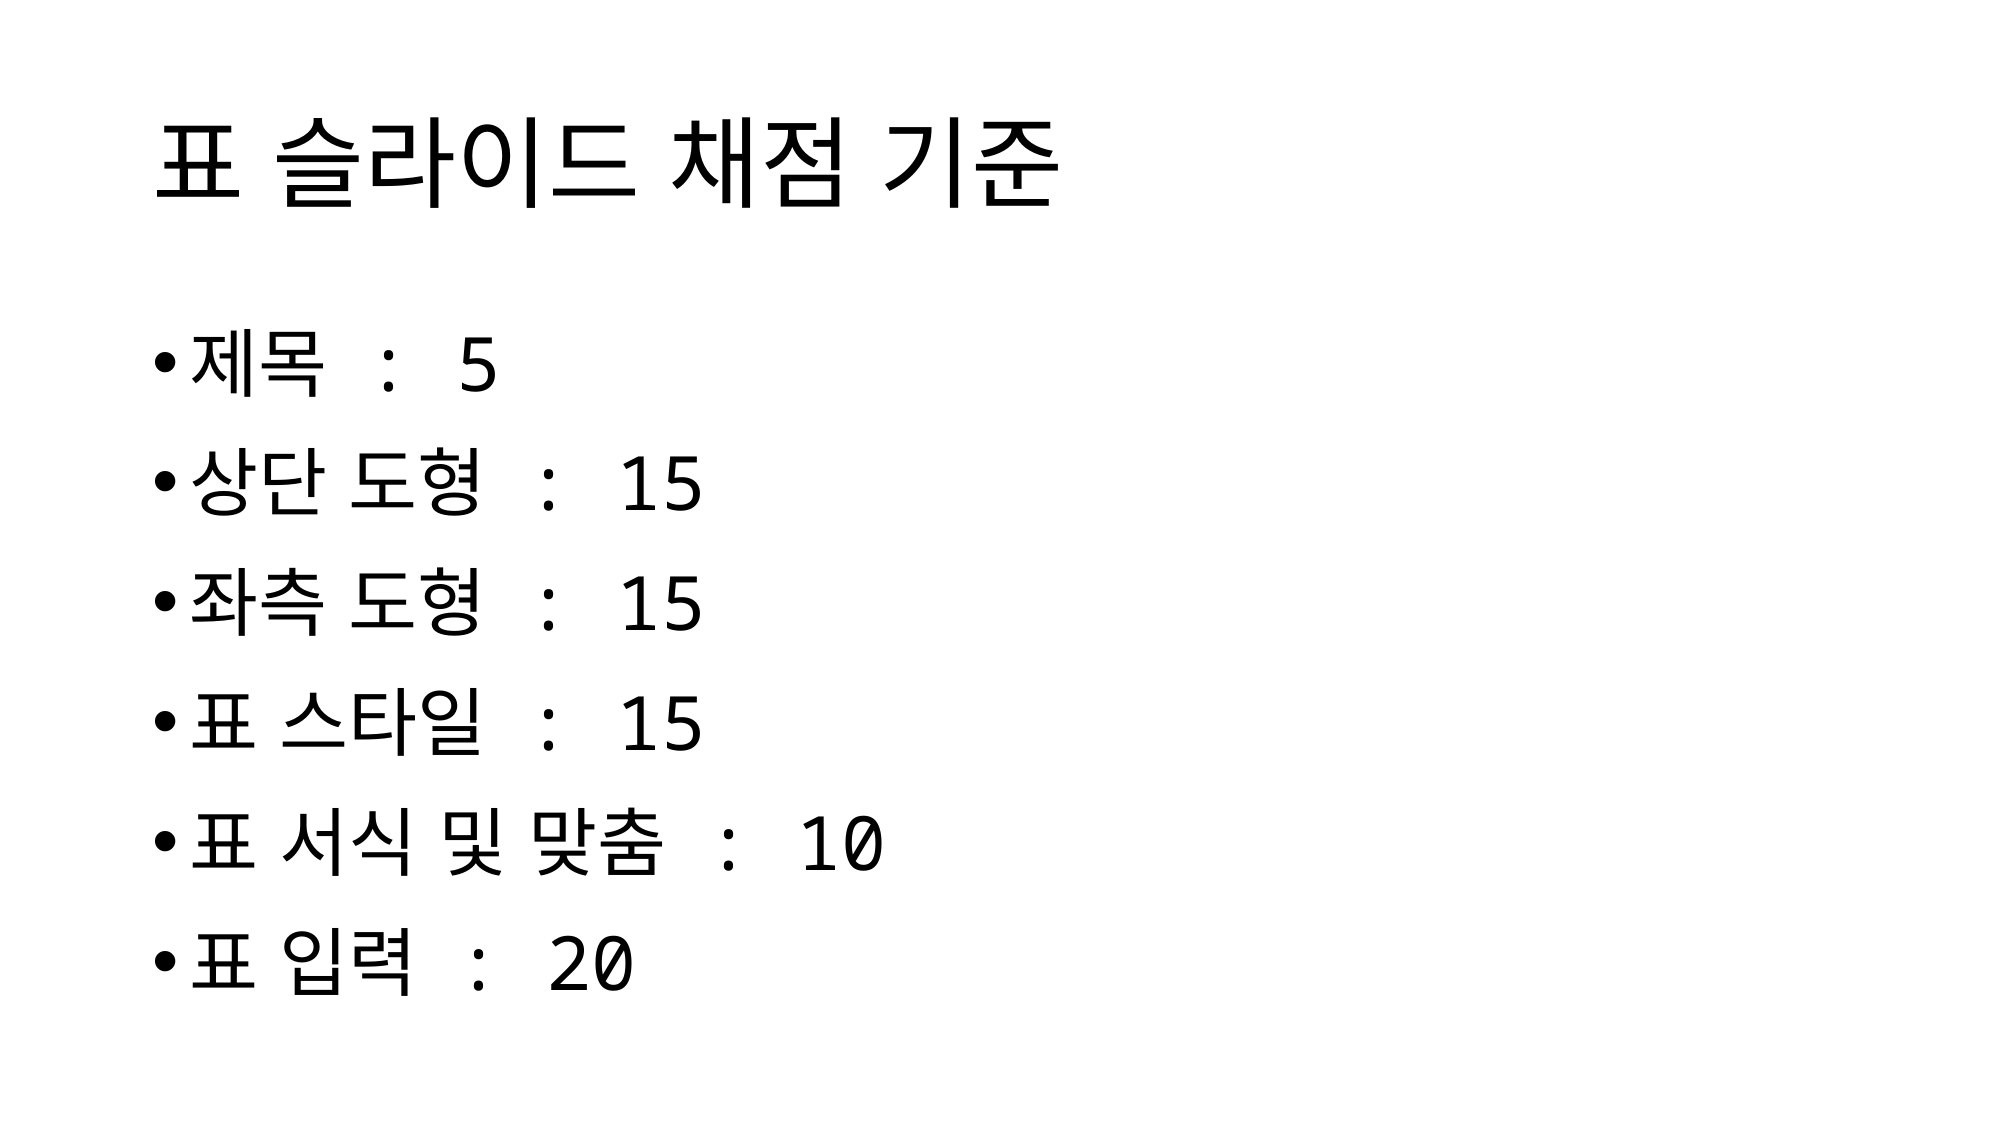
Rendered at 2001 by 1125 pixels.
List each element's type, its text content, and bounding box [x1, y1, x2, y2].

title 표 슬라이드 채점 기준 [137, 59, 1863, 278]
list 제목 : 5 상단 도형 : 15 좌측 도형 : 15 표 스타일 : 15 표 서식 및 맞춤 : 10 표 입력 : 20 [137, 299, 1863, 1014]
